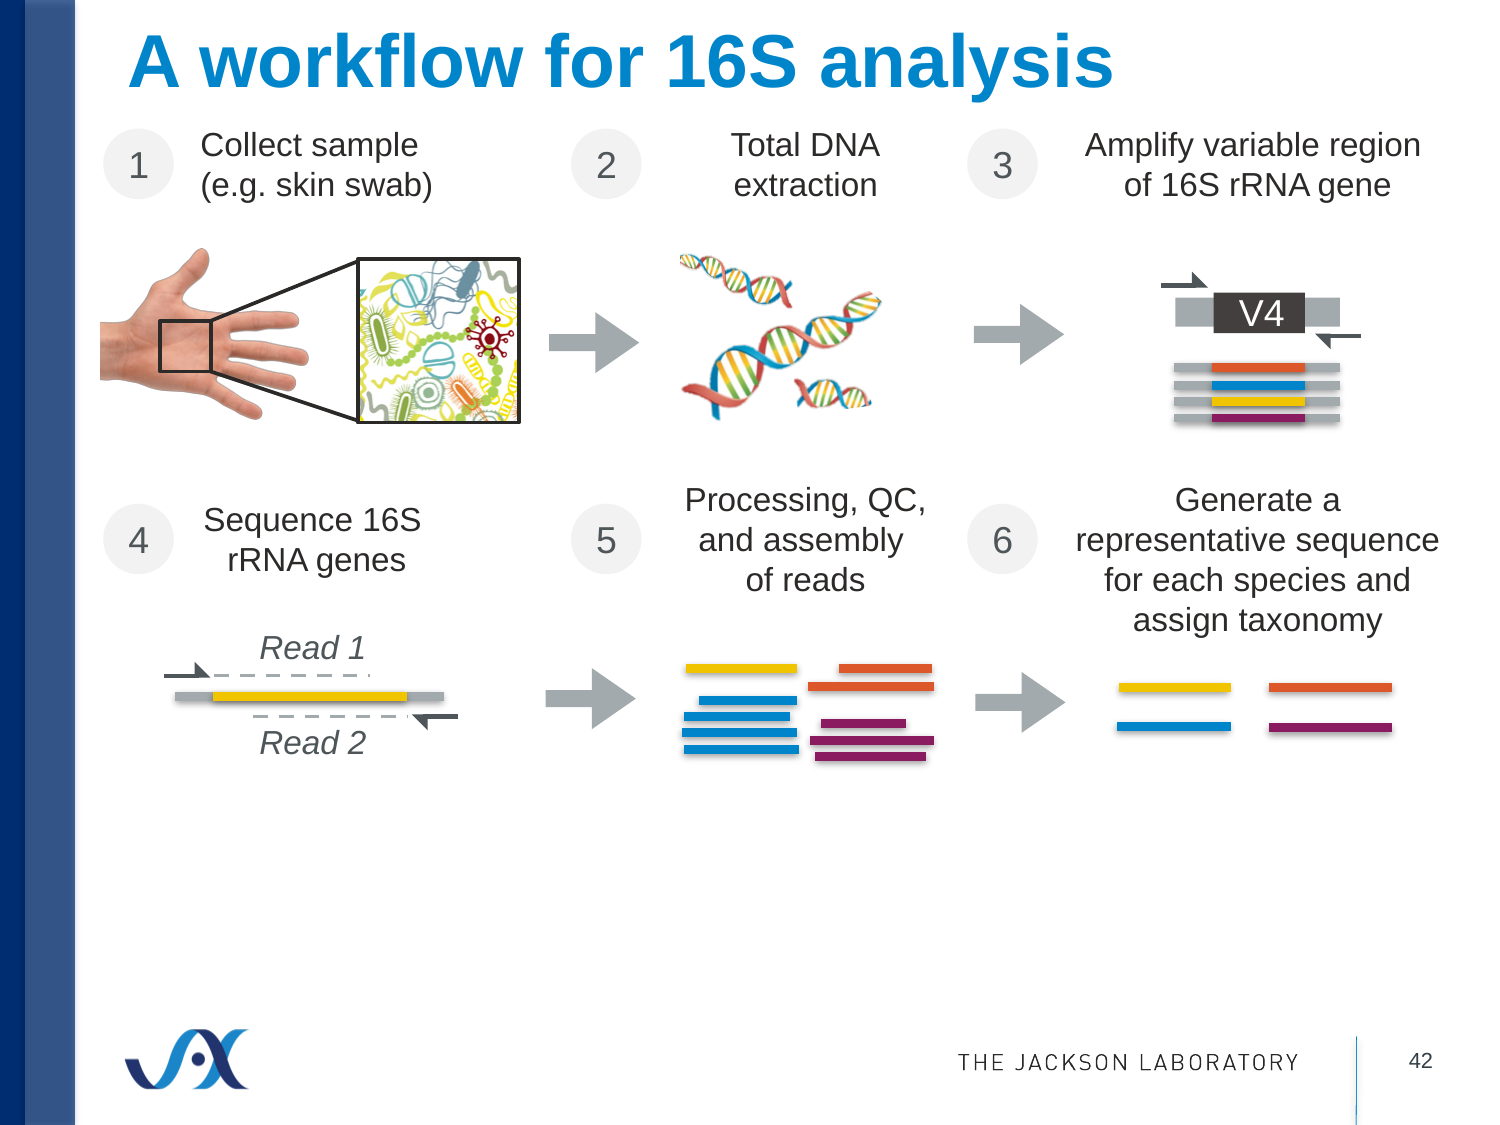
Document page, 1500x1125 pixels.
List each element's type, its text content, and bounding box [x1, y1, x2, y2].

text_box Processing, QC, and assembly of reads [644, 470, 968, 606]
picture [957, 1051, 1097, 1076]
picture [359, 260, 518, 421]
text_box 3 [808, 687, 934, 691]
title A workflow for 16S analysis [127, 0, 1473, 111]
picture [671, 232, 890, 459]
text_box Read 2 [244, 713, 395, 769]
text_box 3 [839, 669, 932, 673]
text_box Read 1 [244, 618, 395, 674]
text_box 3 [1269, 688, 1392, 692]
text_box [1173, 296, 1212, 329]
text_box 3 [965, 126, 1040, 202]
text_box [1212, 291, 1224, 335]
text_box Sequence 16S rRNA genes [188, 490, 446, 586]
text_box [543, 666, 638, 732]
text_box [1319, 296, 1342, 329]
text_box Total DNA extraction [715, 115, 896, 211]
text_box Generate a representative sequence for each species and assign taxonomy [1050, 470, 1466, 646]
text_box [163, 666, 206, 676]
text_box 4 [101, 501, 176, 577]
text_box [1319, 335, 1362, 345]
text_box Amplify variable region of 16S rRNA gene [1029, 115, 1487, 211]
text_box 5 [568, 501, 644, 577]
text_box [416, 716, 459, 726]
text_box Collect sample (e.g. skin swab) [185, 115, 449, 211]
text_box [210, 260, 358, 321]
text_box 2 [568, 126, 644, 202]
picture [100, 248, 310, 421]
text_box 6 [965, 501, 1040, 577]
picture [110, 1011, 268, 1106]
text_box 1 [101, 126, 176, 202]
text_box V4 [1224, 281, 1319, 342]
text_box [973, 670, 1068, 735]
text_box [210, 371, 354, 422]
slide_number 42 [1097, 1030, 1448, 1091]
text_box [546, 310, 642, 376]
text_box [971, 302, 1067, 367]
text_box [1161, 276, 1204, 286]
